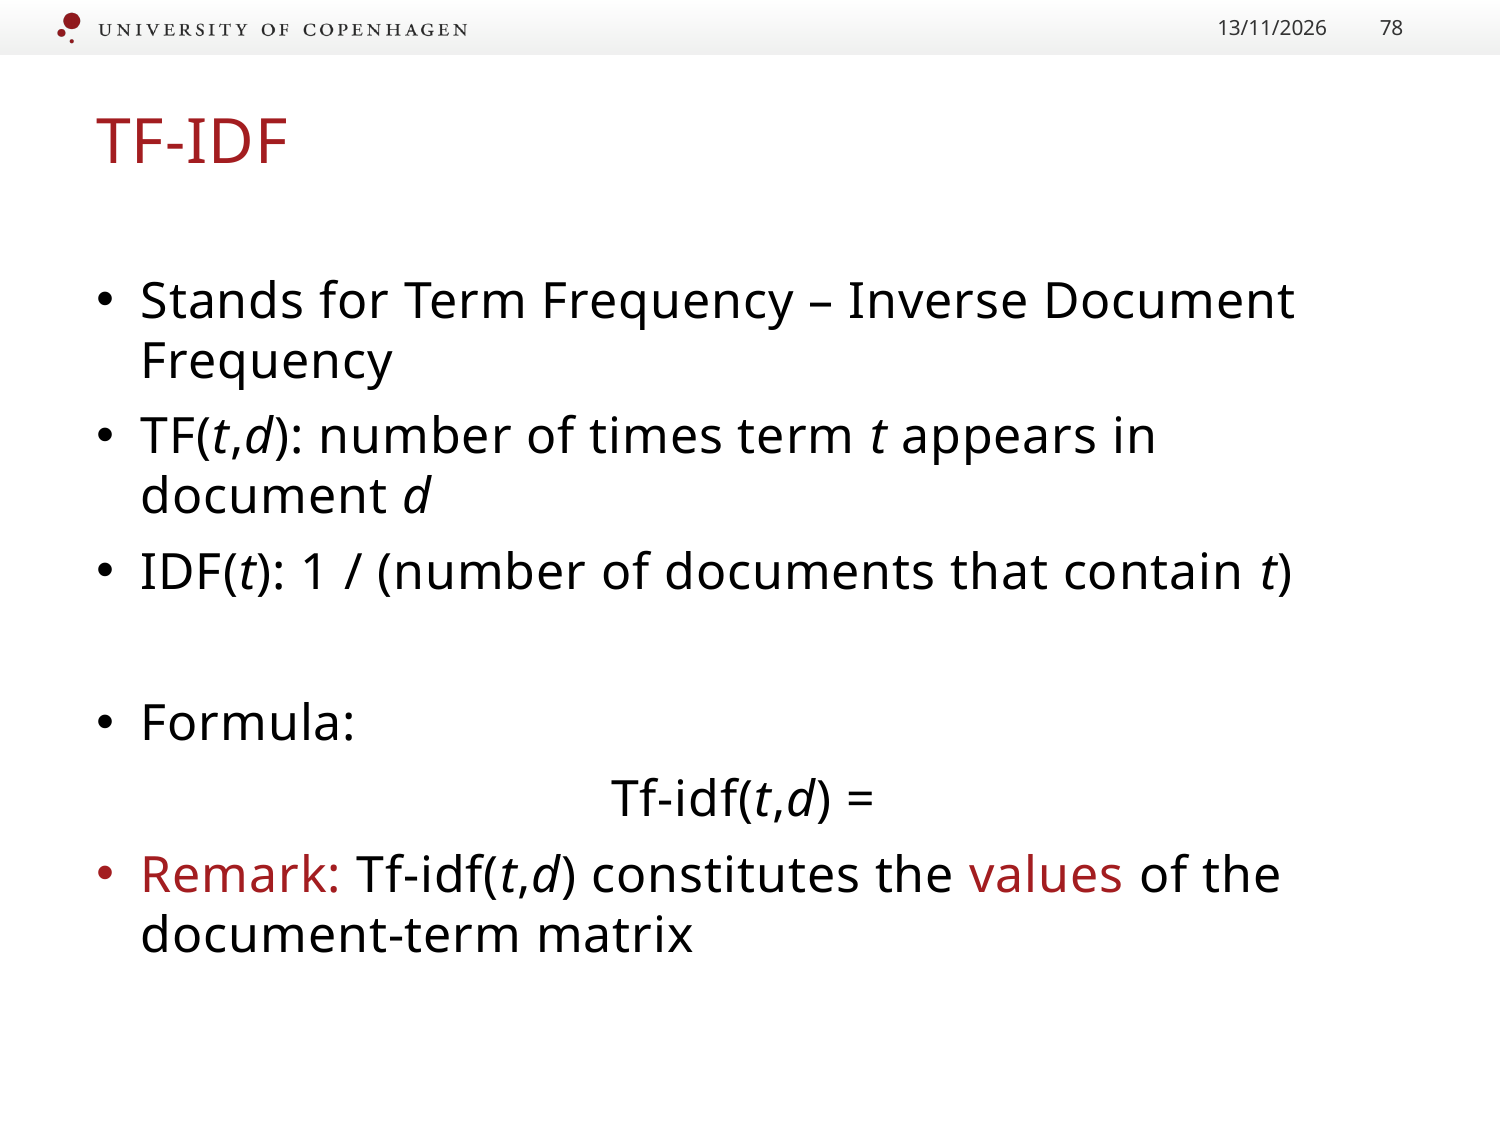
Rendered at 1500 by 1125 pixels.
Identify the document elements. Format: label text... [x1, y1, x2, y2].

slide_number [1193, 14, 1327, 43]
picture [92, 15, 475, 42]
title TF-IDF [96, 101, 1404, 244]
slide_number 78 [1341, 14, 1404, 43]
